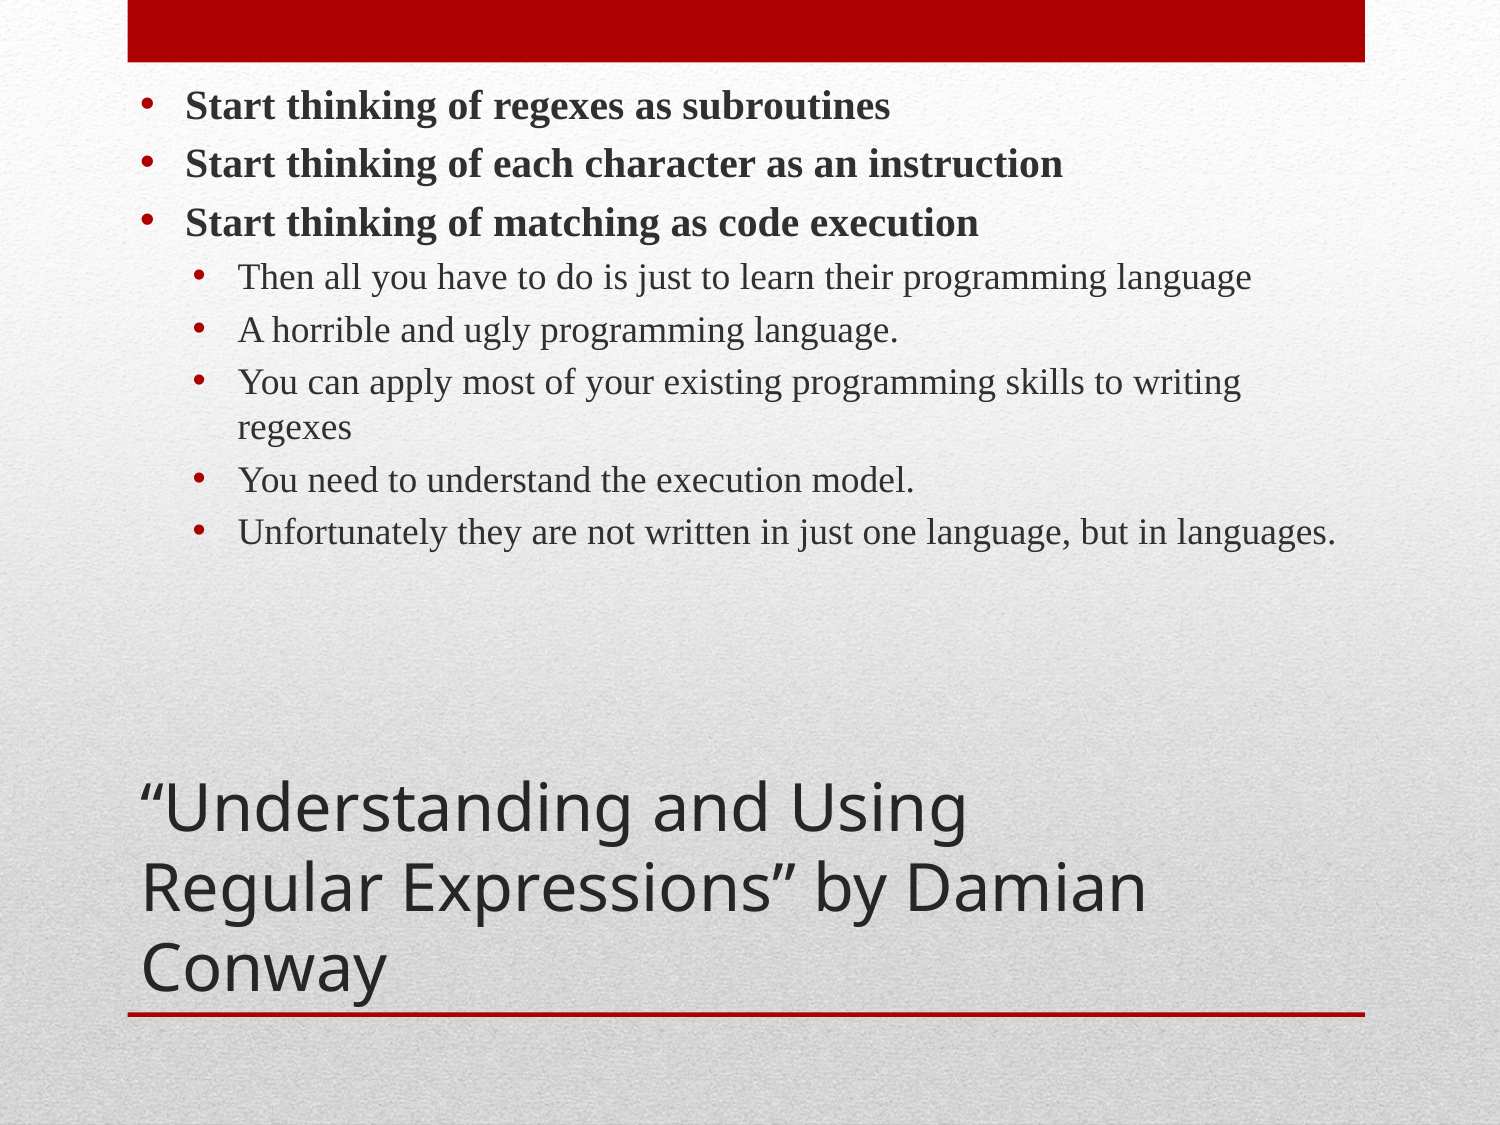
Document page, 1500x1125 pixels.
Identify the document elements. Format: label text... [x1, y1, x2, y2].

list Start thinking of regexes as subroutines Start thinking of each character as an instruction Start thinking of matching as code execution Then all you have to do is just to learn their programming language A horrible and ugly programming language. You can apply most of your existing programming skills to writing regexes You need to understand the execution model. Unfortunately they are not written in just one language, but in languages. [125, 70, 1363, 851]
title “Understanding and Using Regular Expressions” by Damian Conway [125, 851, 1238, 1013]
